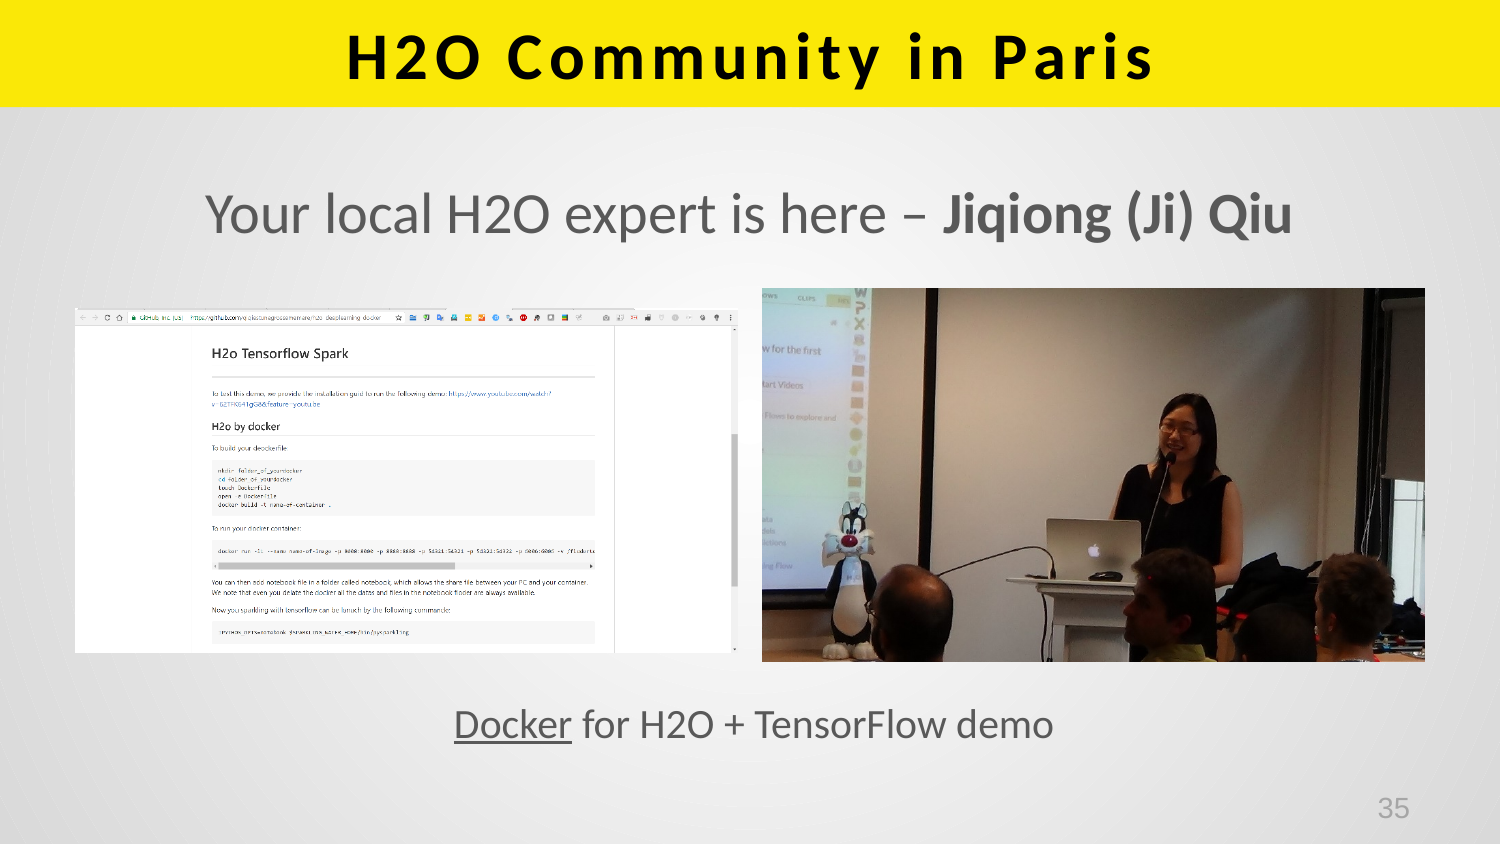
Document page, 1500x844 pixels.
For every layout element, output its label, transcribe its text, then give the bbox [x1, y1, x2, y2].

slide_number 35 [1074, 782, 1425, 827]
text_box Your local H2O expert is here – Jiqiong (Ji) Qiu [74, 167, 1425, 253]
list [74, 307, 738, 654]
title H2O Community in Paris [75, 0, 1425, 108]
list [762, 288, 1426, 662]
text_box Docker for H2O + TensorFlow demo [439, 688, 1070, 754]
